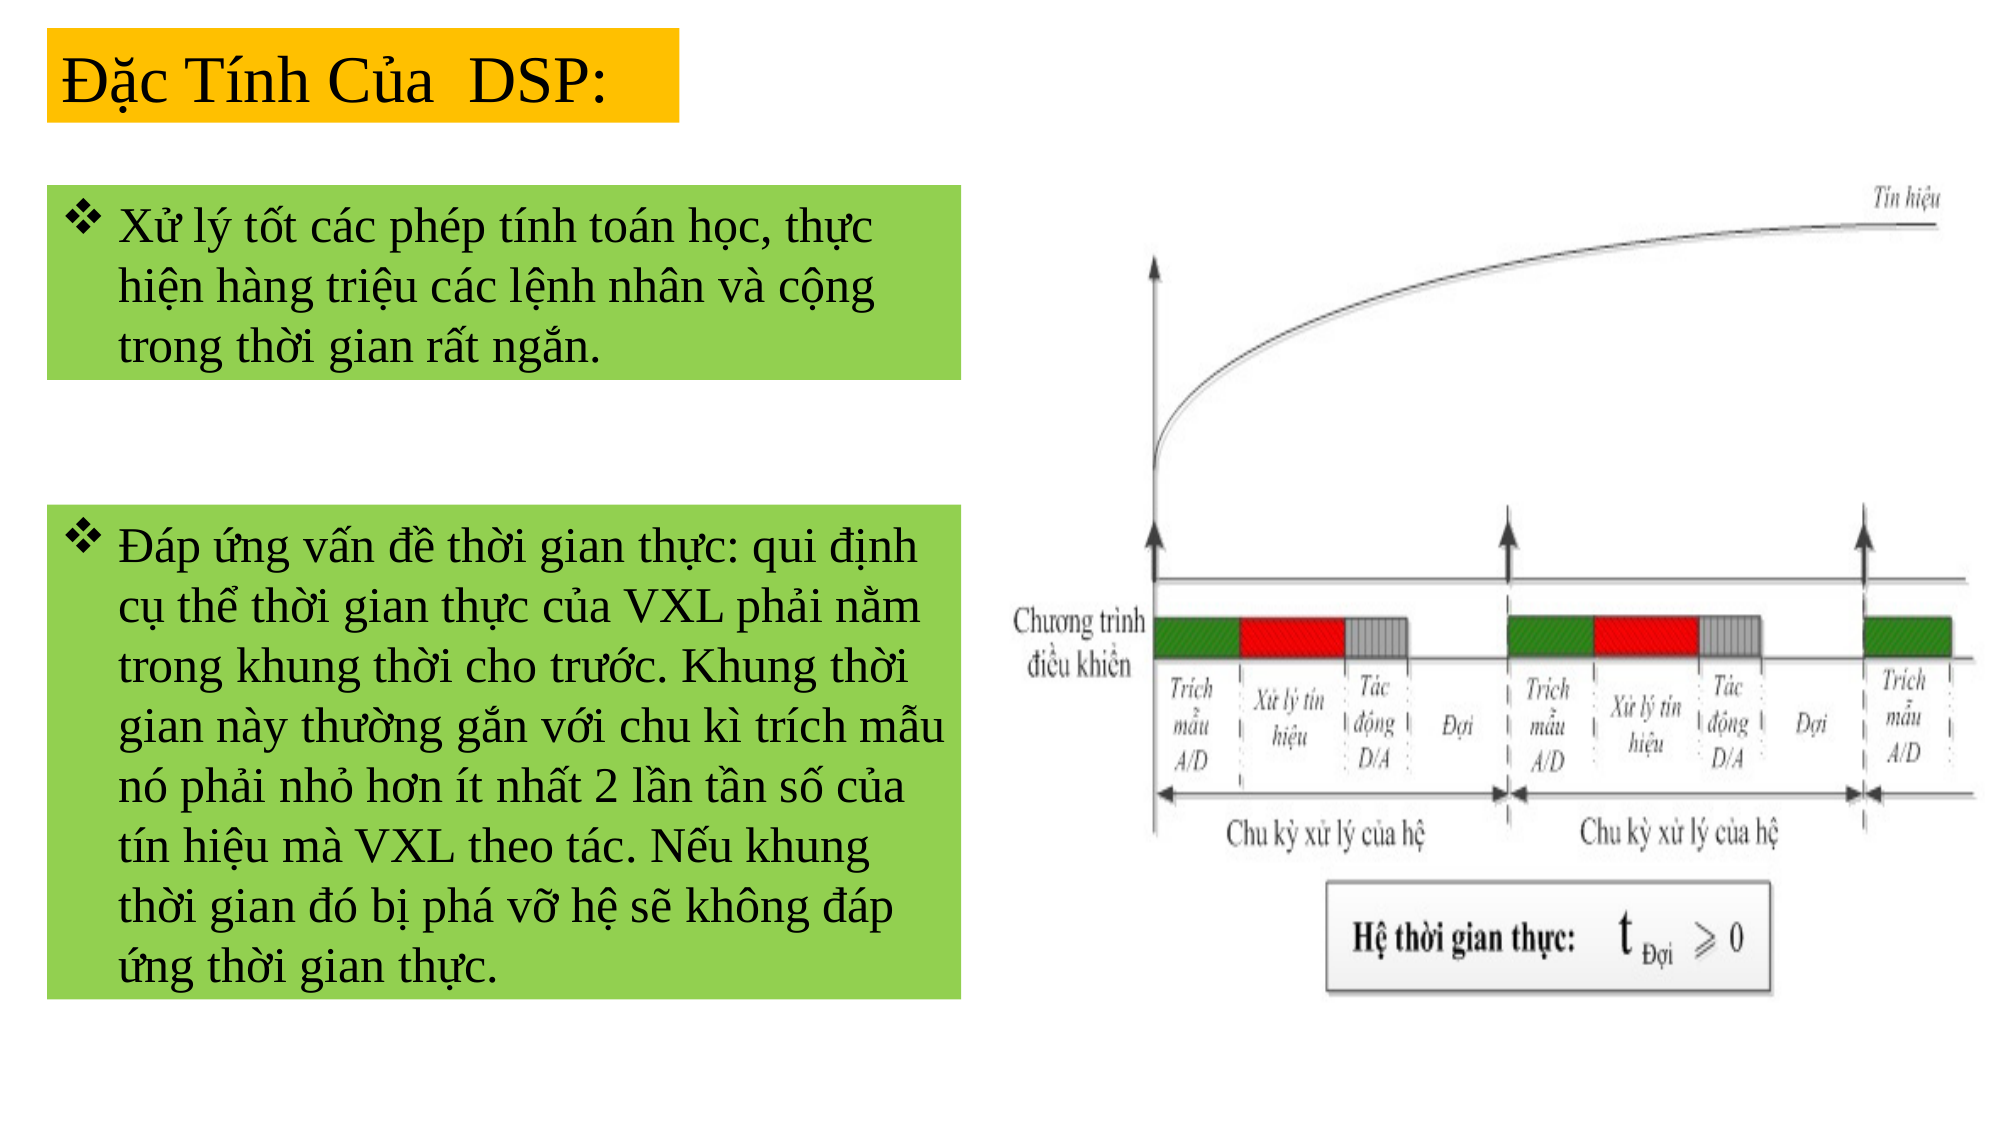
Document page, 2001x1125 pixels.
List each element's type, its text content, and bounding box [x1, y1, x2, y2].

picture [1009, 123, 2000, 1005]
text_box Đặc Tính Của DSP: [47, 28, 680, 123]
text_box Đáp ứng vấn đề thời gian thực: qui định cụ thể thời gian thực của VXL phải nằm trong khung thời cho trước. Khung thời gian này thường gắn với chu kì trích mẫu nó phải nhỏ hơn ít nhất 2 lần tần số của tín hiệu mà VXL theo tác. Nếu khung thời gian đó bị phá vỡ hệ sẽ không đáp ứng thời gian thực. [47, 504, 962, 1000]
text_box Xử lý tốt các phép tính toán học, thực hiện hàng triệu các lệnh nhân và cộng trong thời gian rất ngắn. [47, 185, 962, 380]
